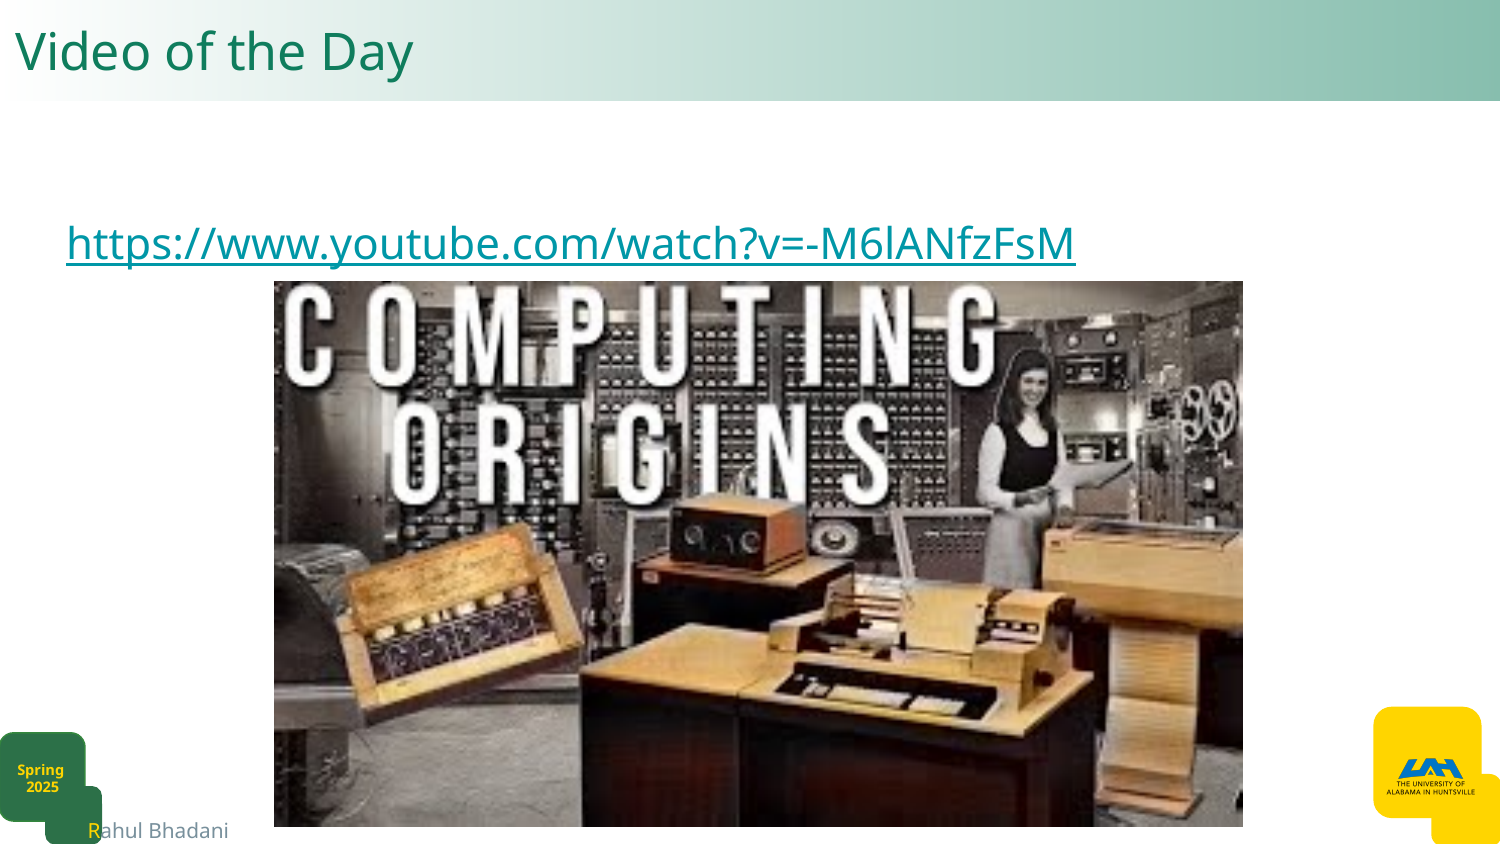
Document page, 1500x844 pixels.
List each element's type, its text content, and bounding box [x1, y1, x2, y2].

picture [1386, 758, 1475, 795]
list https://www.youtube.com/watch?v=-M6lANfzFsM [51, 189, 1449, 750]
title Video of the Day [0, 0, 1500, 101]
picture [273, 280, 1243, 827]
